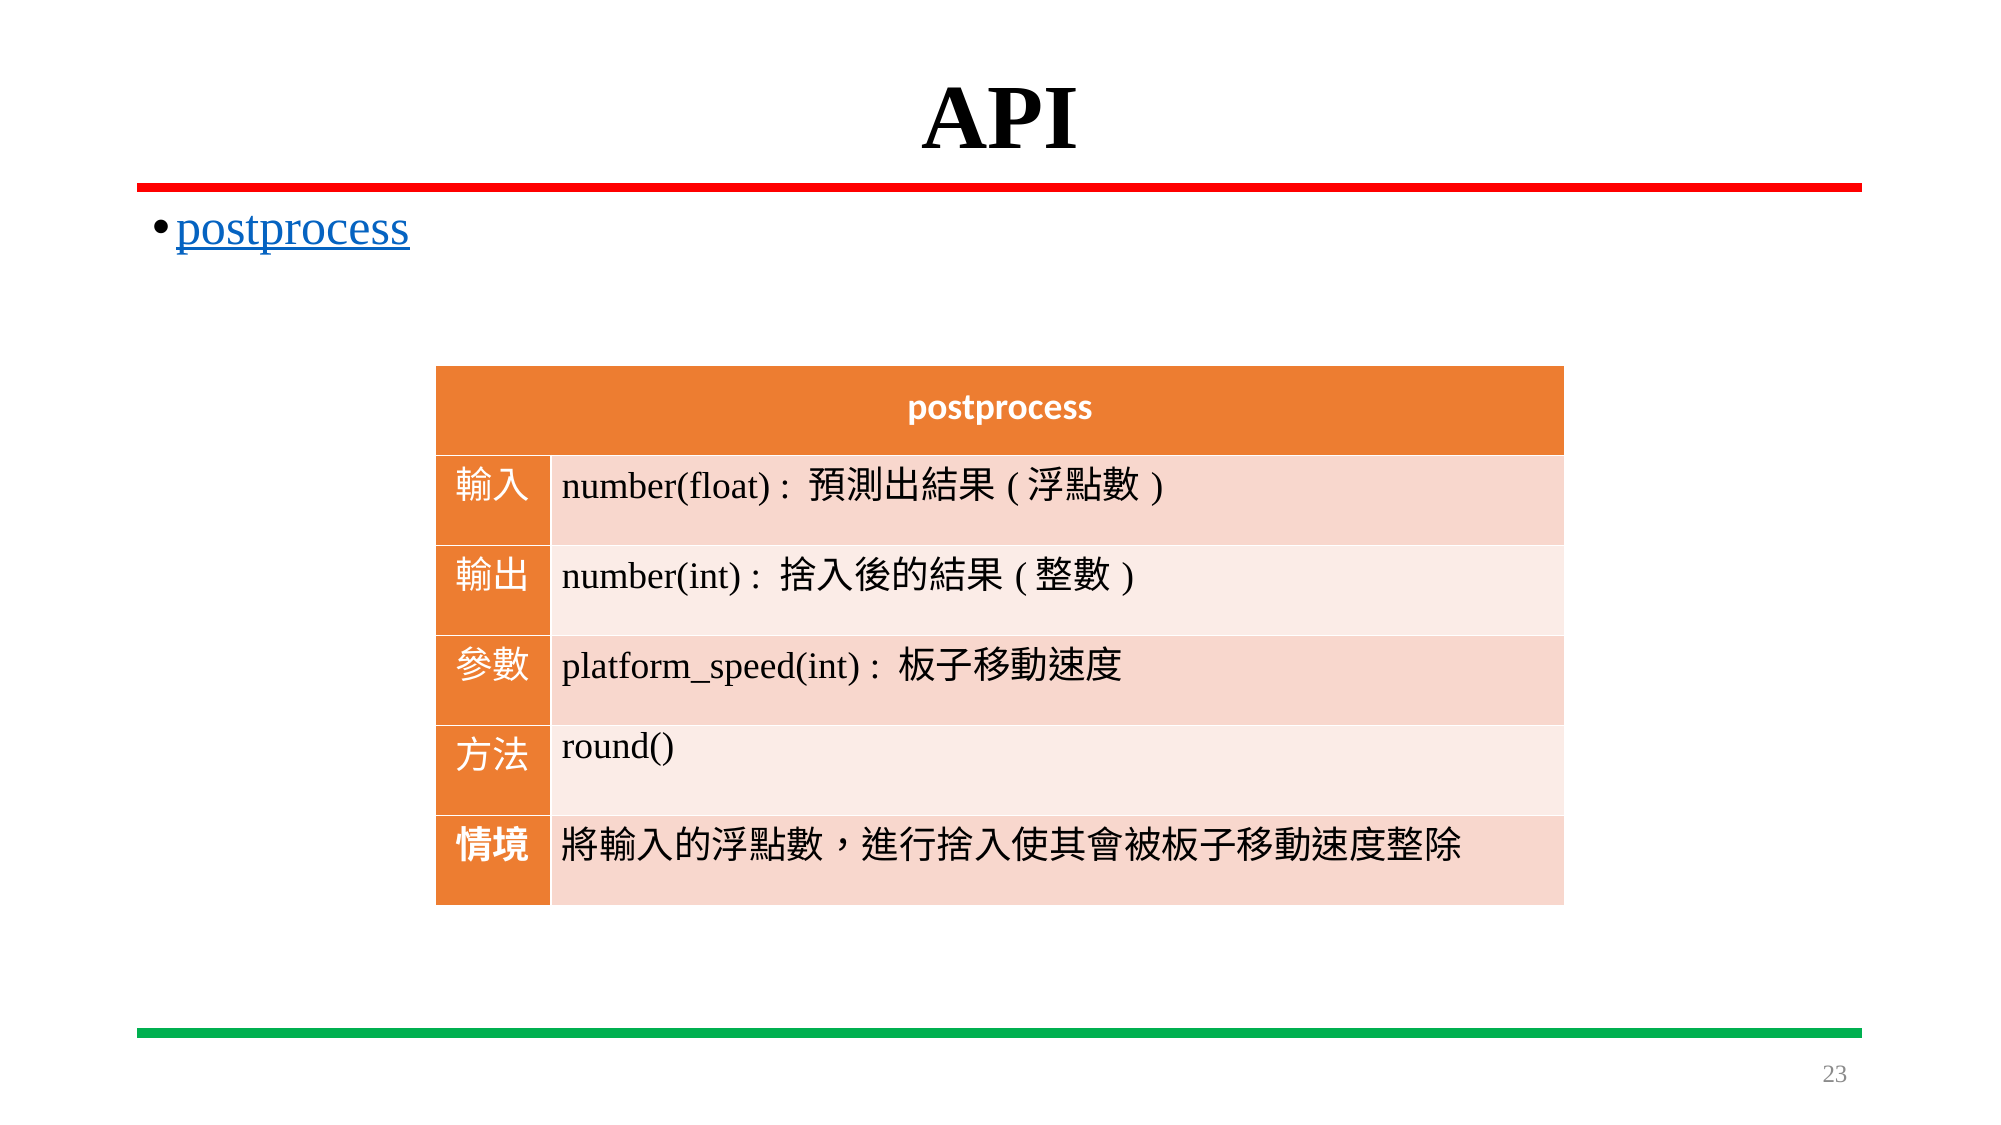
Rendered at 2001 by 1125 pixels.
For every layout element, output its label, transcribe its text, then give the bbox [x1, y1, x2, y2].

slide_number 23 [1412, 1042, 1863, 1103]
list postprocess [137, 197, 1863, 1024]
title API [137, 59, 1863, 178]
